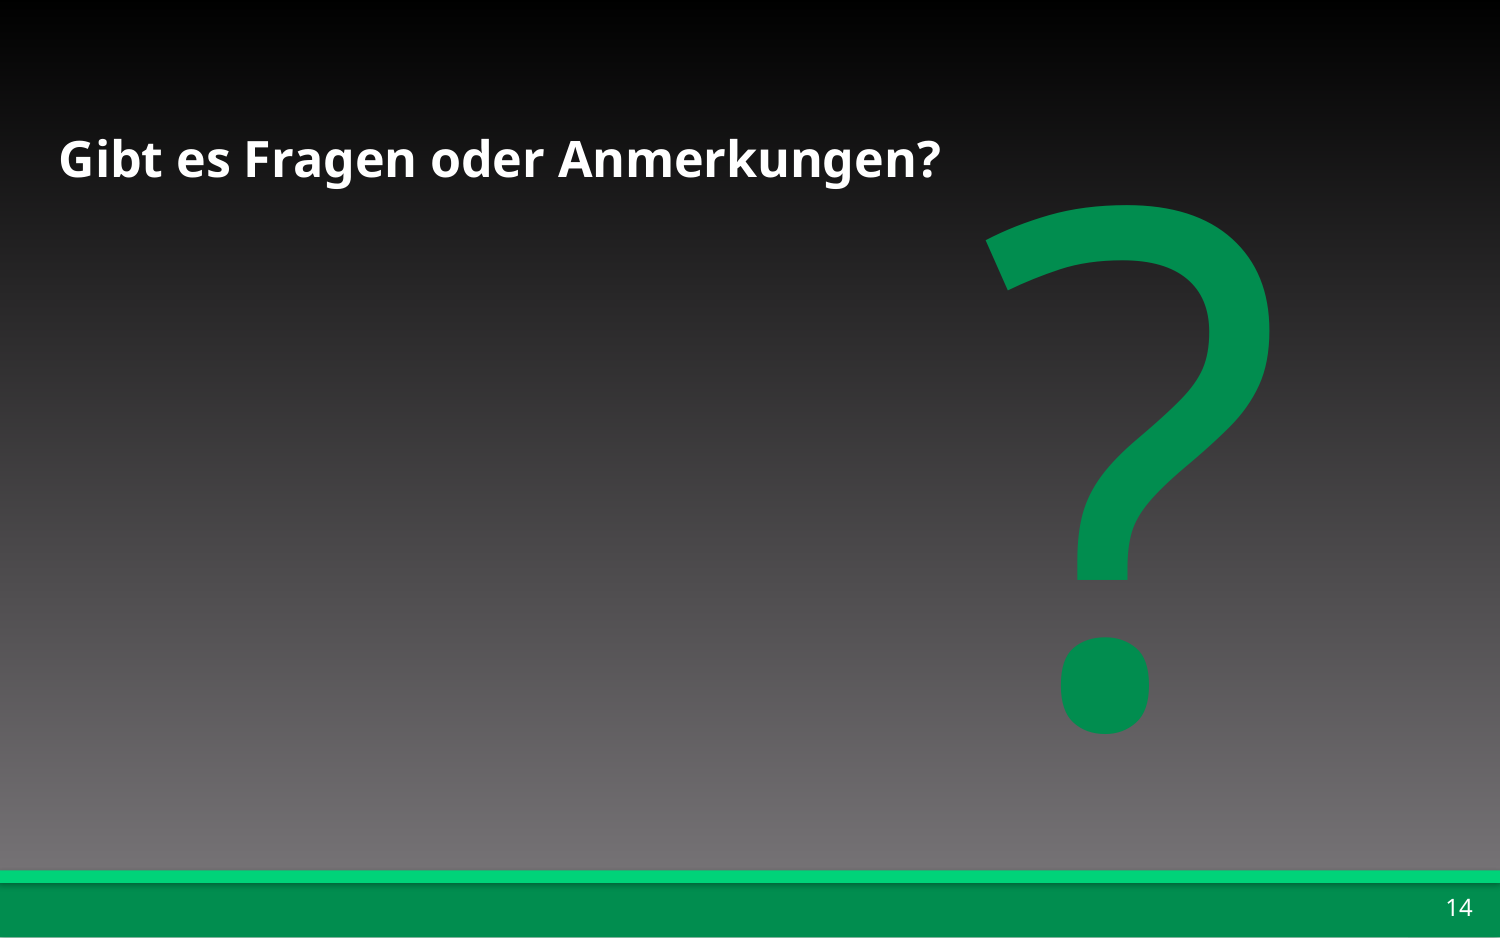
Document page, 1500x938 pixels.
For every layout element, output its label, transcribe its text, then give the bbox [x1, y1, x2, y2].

title Gibt es Fragen oder Anmerkungen? [41, 120, 959, 198]
